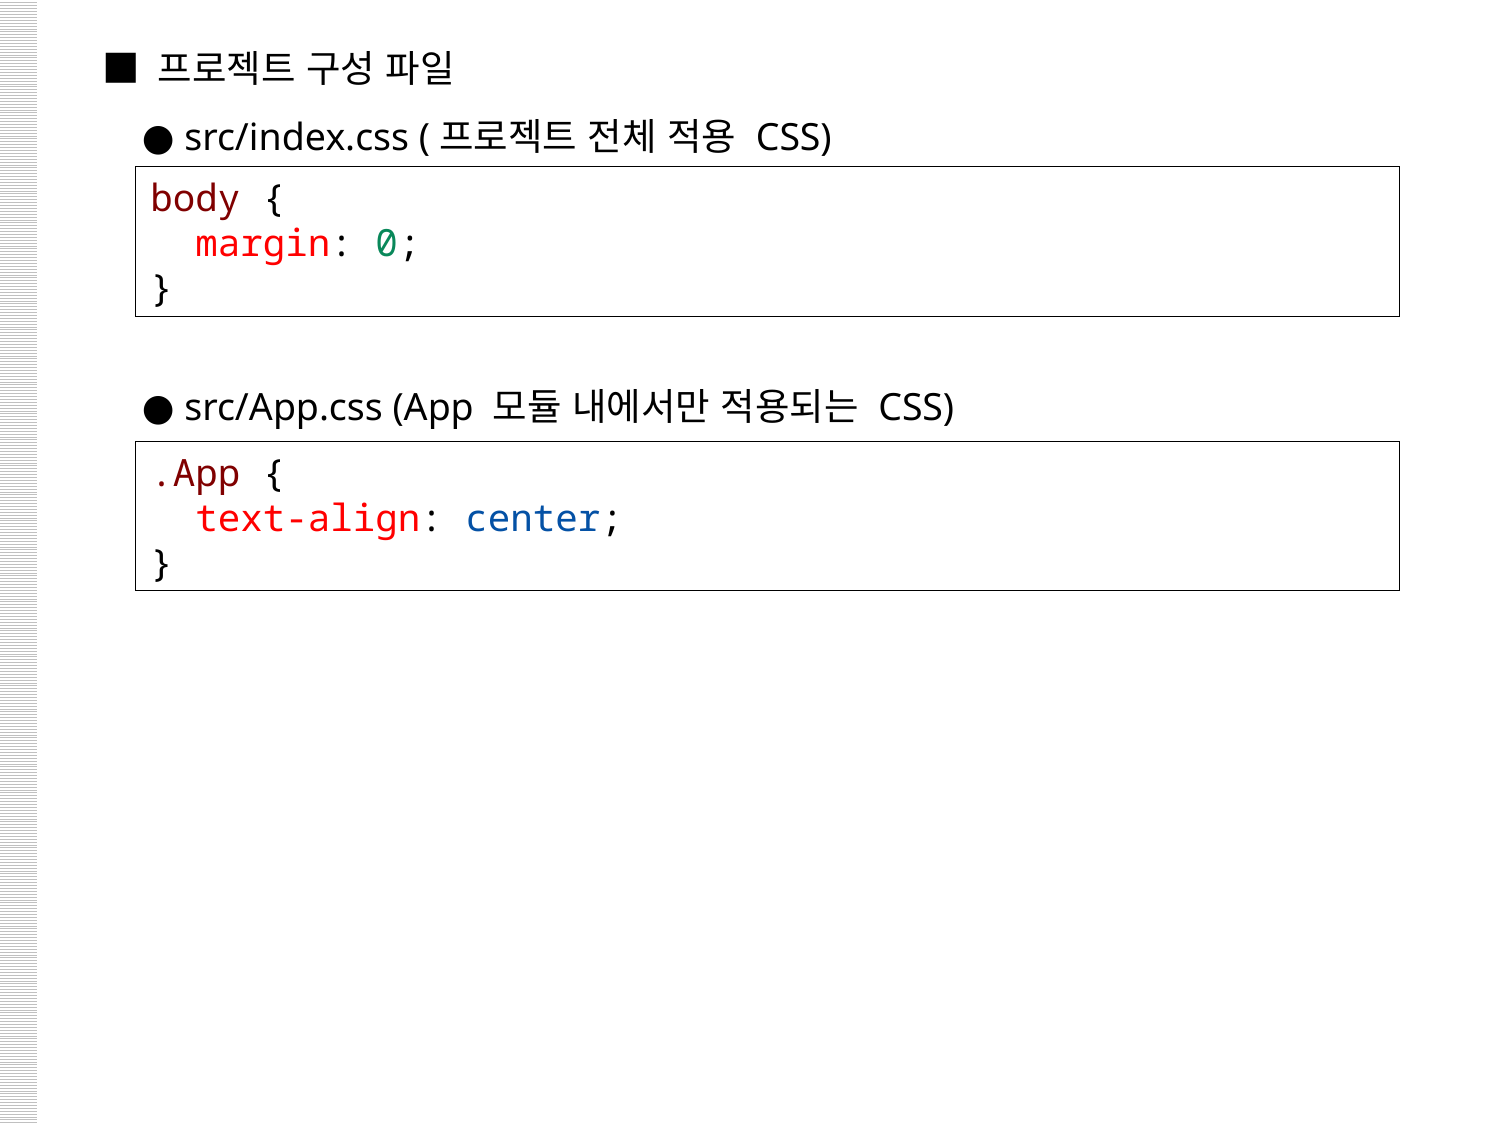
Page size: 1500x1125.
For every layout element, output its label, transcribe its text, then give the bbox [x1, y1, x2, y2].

text_box .App { text-align: center; } [135, 441, 1400, 591]
text_box body { margin: 0; } [135, 166, 1400, 317]
text_box ■ 프로젝트 구성 파일 ● src/index.css (프로젝트 전체 적용 CSS) ● src/App.css (App 모듈 내에서만 적용되는 CSS) [88, 15, 970, 436]
